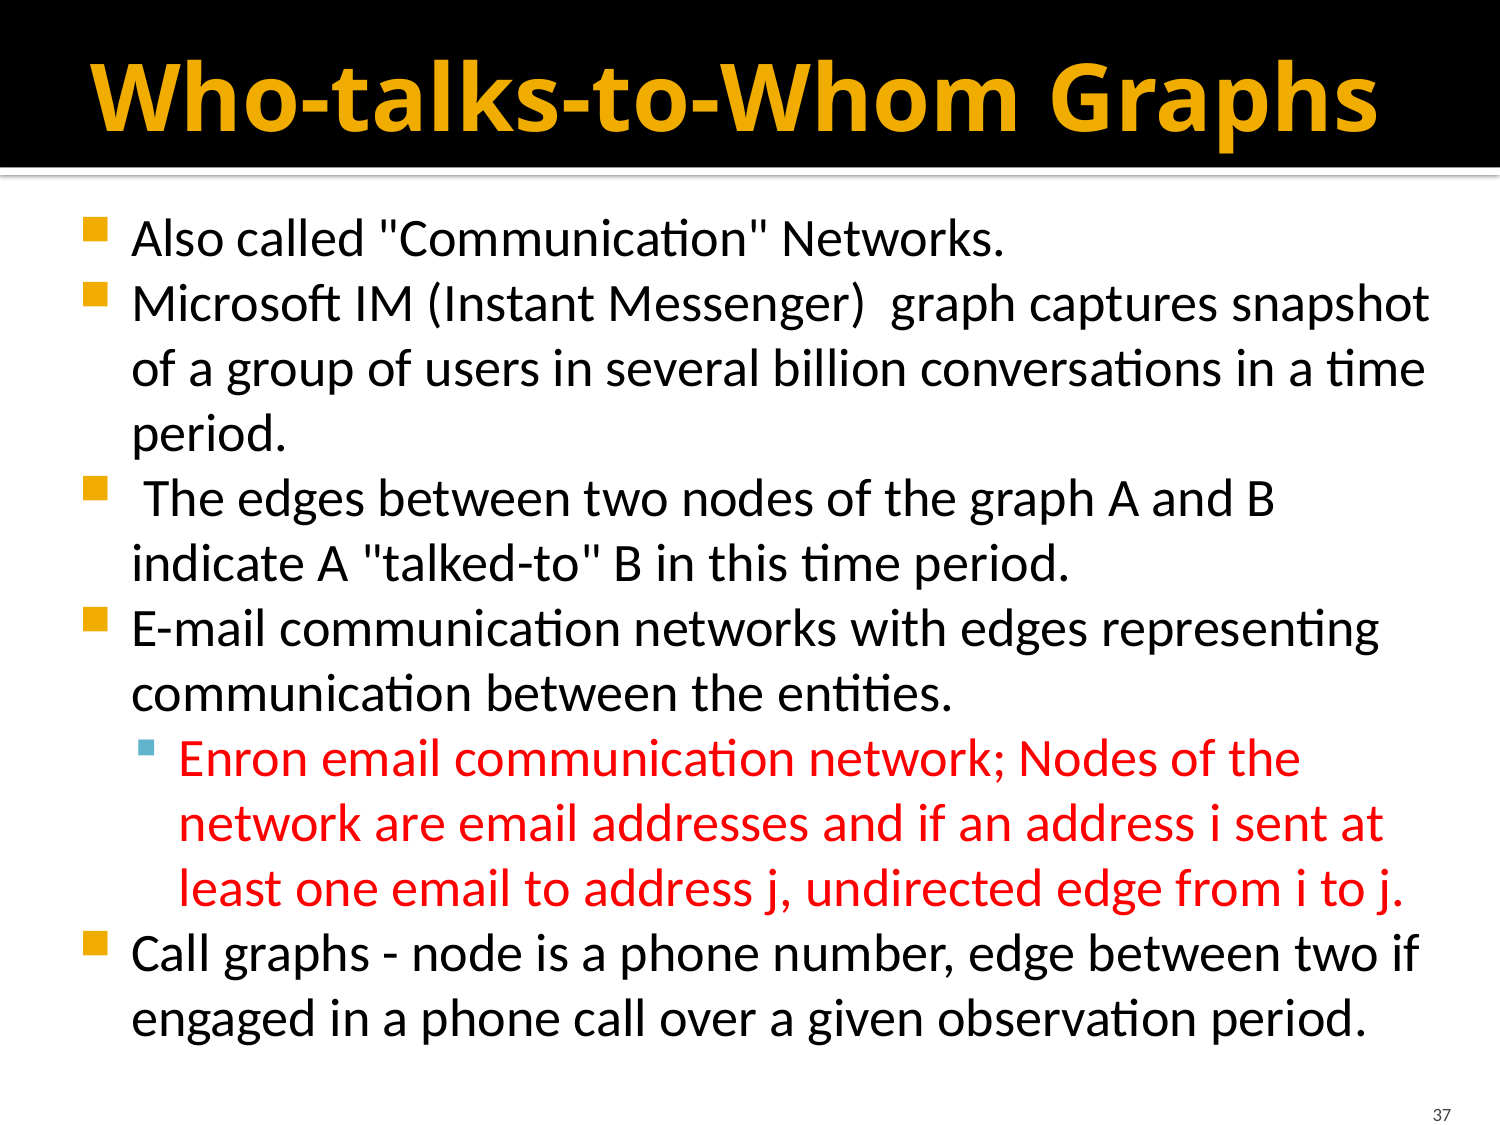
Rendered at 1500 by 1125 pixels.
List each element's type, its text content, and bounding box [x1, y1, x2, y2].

list Also called "Communication" Networks. Microsoft IM (Instant Messenger) graph captures snapshot of a group of users in several billion conversations in a time period. The edges between two nodes of the graph A and B indicate A "talked-to" B in this time period. E-mail communication networks with edges representing communication between the entities. Enron email communication network; Nodes of the network are email addresses and if an address i sent at least one email to address j, undirected edge from i to j. Call graphs - node is a phone number, edge between two if engaged in a phone call over a given observation period. [50, 187, 1463, 1075]
slide_number 37 [1345, 1080, 1467, 1125]
title Who-talks-to-Whom Graphs [75, 12, 1425, 175]
